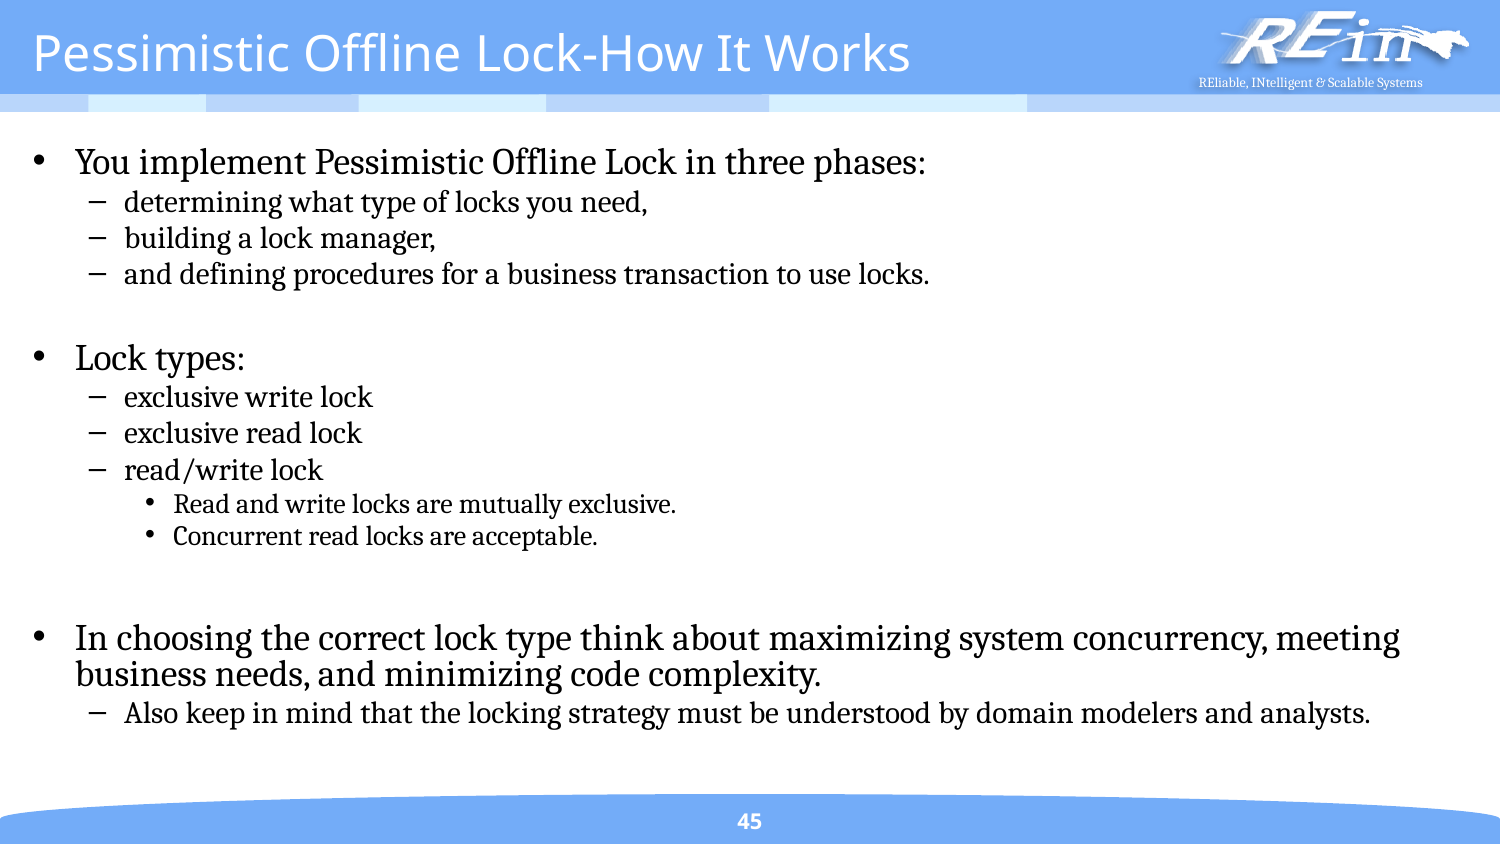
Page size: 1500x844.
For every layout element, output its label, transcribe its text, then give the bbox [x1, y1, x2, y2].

title Pessimistic Offline Lock-How It Works [17, 17, 1105, 86]
slide_number 45 [667, 802, 833, 842]
list You implement Pessimistic Offline Lock in three phases: determining what type of locks you need, building a lock manager, and defining procedures for a business transaction to use locks. Lock types: exclusive write lock exclusive read lock read/write lock Read and write locks are mutually exclusive. Concurrent read locks are acceptable. In choosing the correct lock type think about maximizing system concurrency, meeting business needs, and minimizing code complexity. Also keep in mind that the locking strategy must be understood by domain modelers and analysts. [17, 138, 1459, 786]
